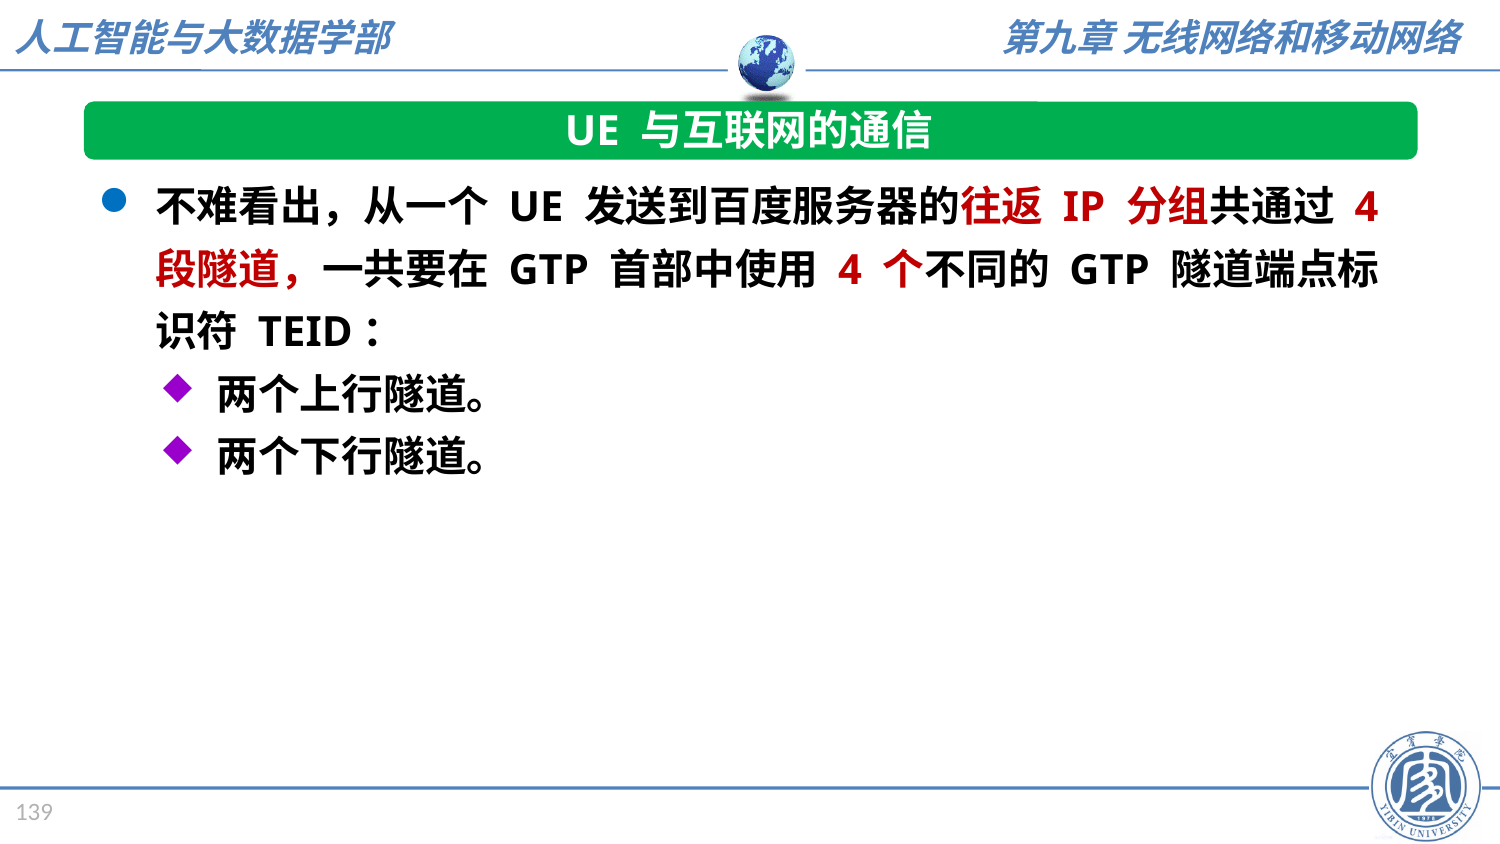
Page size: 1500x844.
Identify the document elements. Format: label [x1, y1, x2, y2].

slide_number [0, 787, 350, 833]
text_box [83, 96, 1418, 488]
picture [736, 33, 796, 96]
